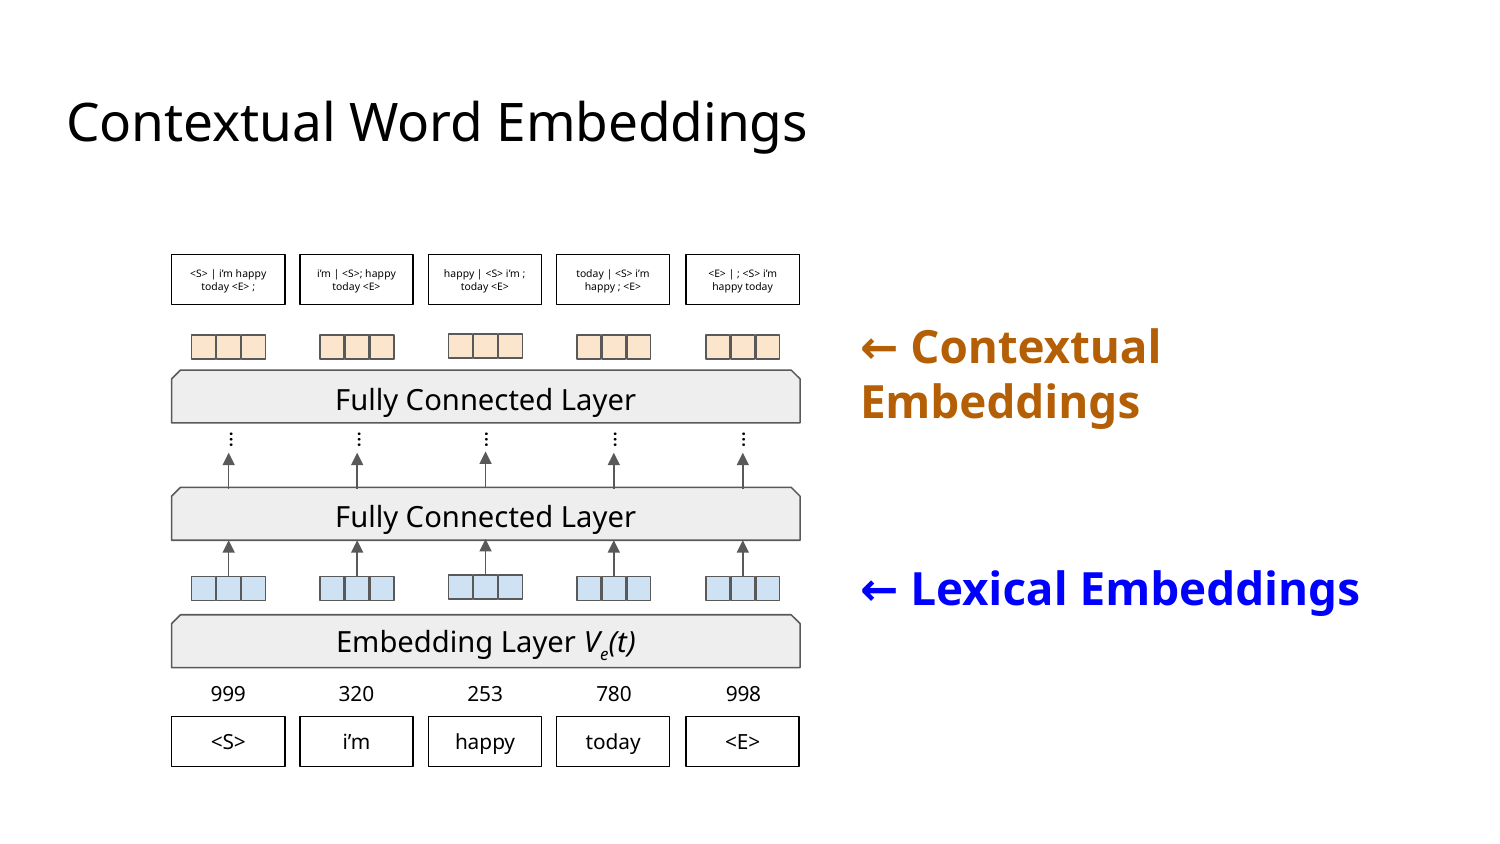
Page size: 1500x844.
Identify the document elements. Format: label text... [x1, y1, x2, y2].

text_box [171, 667, 801, 773]
text_box ← Contextual Embeddings [845, 302, 1463, 443]
text_box ← Lexical Embeddings [845, 544, 1431, 630]
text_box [171, 333, 801, 577]
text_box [171, 254, 800, 311]
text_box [171, 583, 801, 667]
title Contextual Word Embeddings [51, 72, 1449, 167]
